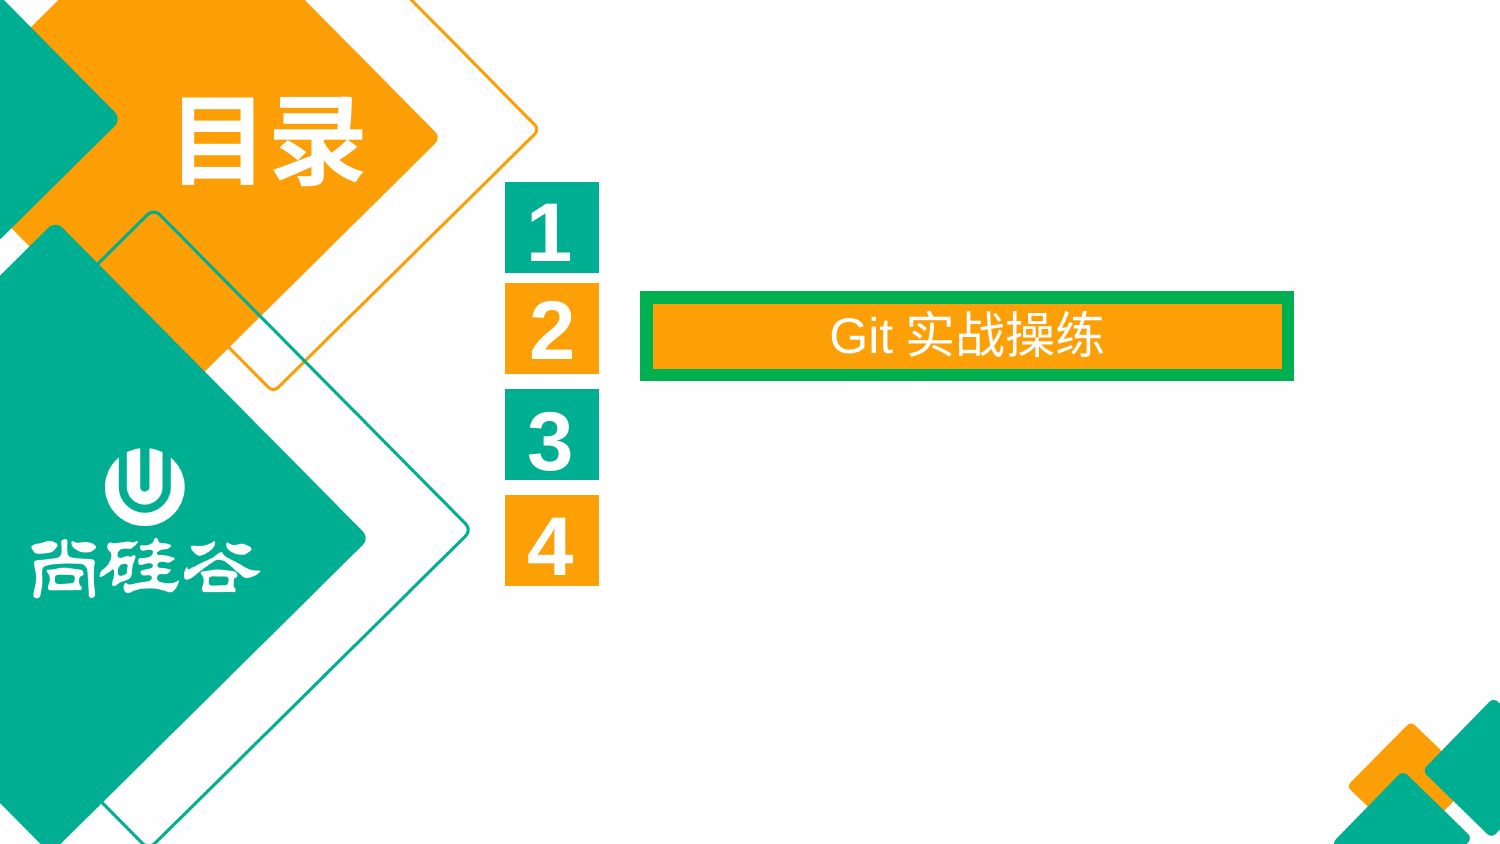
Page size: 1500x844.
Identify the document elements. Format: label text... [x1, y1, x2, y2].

text_box Git实战操练 [652, 293, 1290, 361]
text_box 目录 [153, 70, 384, 206]
text_box 2 [514, 268, 591, 379]
text_box 4 [512, 484, 589, 599]
text_box [646, 296, 1289, 376]
text_box [505, 283, 514, 374]
text_box [589, 495, 599, 586]
text_box [505, 182, 511, 273]
text_box [505, 495, 512, 586]
text_box [591, 283, 599, 374]
text_box 3 [501, 379, 600, 494]
text_box [589, 182, 599, 273]
picture [0, 0, 1500, 844]
text_box 1 [511, 171, 589, 286]
